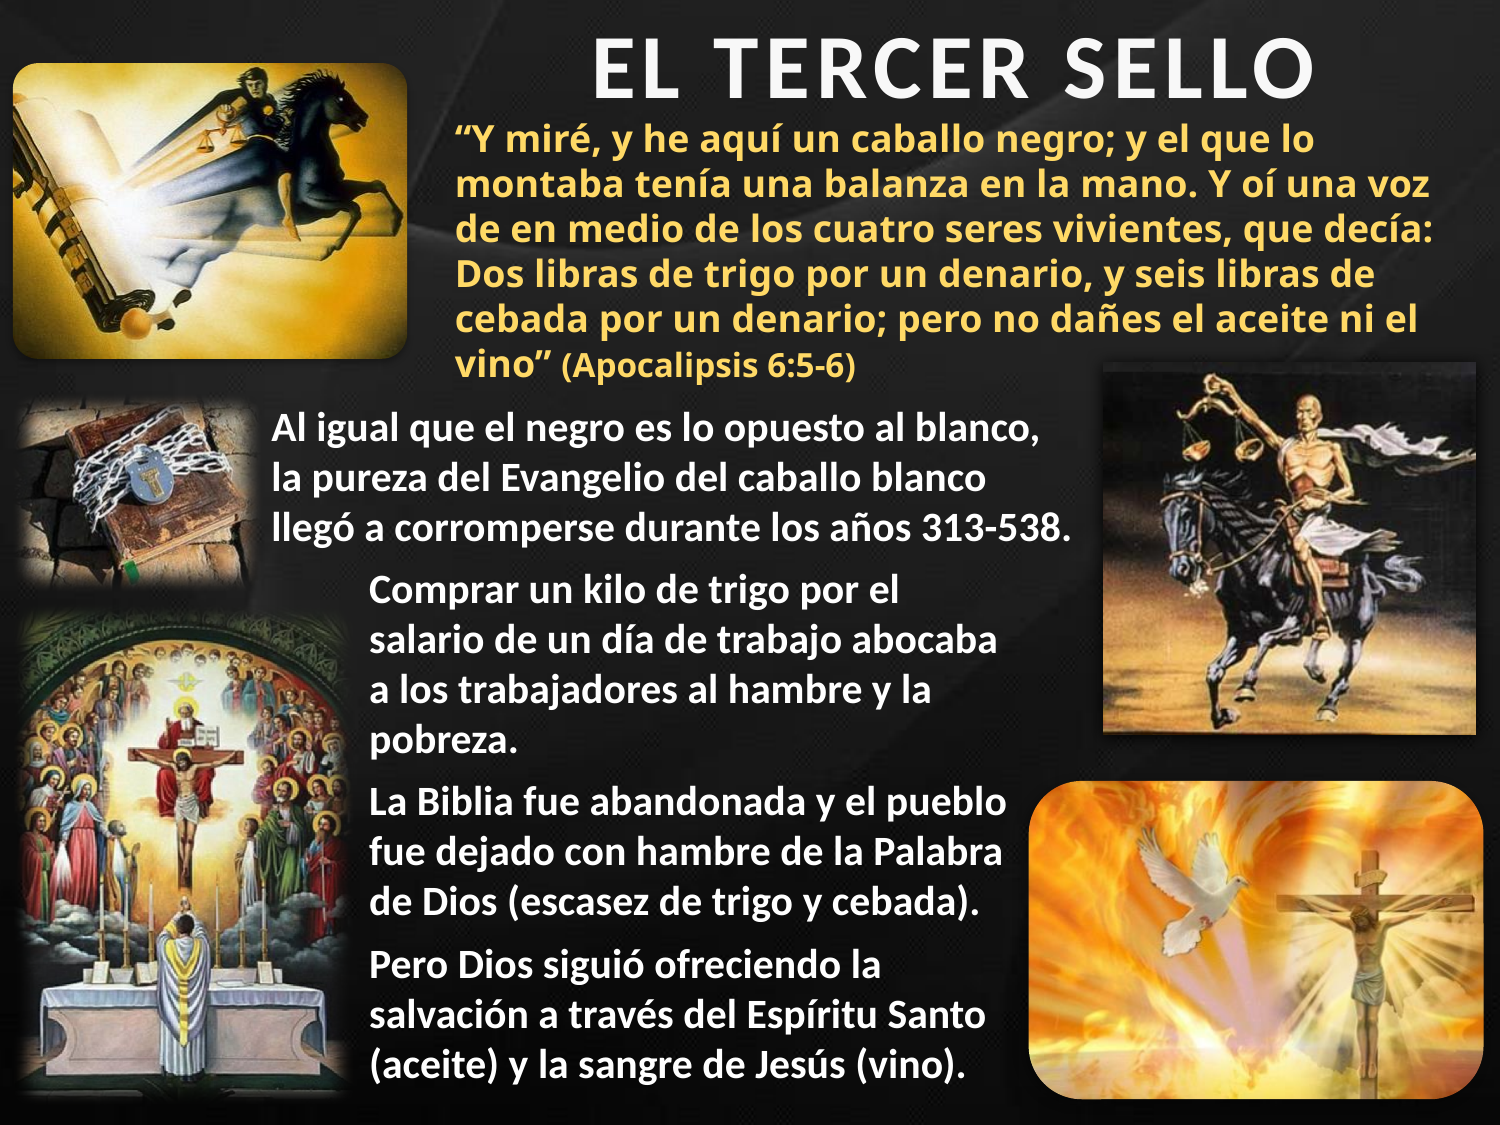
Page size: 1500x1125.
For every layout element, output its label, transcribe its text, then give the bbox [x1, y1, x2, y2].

text_box EL TERCER SELLO [407, 0, 1500, 125]
text_box “Y miré, y he aquí un caballo negro; y el que lo montaba tenía una balanza en la mano. Y oí una voz de en medio de los cuatro seres vivientes, que decía: Dos libras de trigo por un denario, y seis libras de cebada por un denario; pero no dañes el aceite ni el vino” (Apocalipsis 6:5-6) [440, 107, 1485, 392]
picture [0, 0, 1500, 1125]
text_box Comprar un kilo de trigo por el salario de un día de trabajo abocaba a los trabajadores al hambre y la pobreza. La Biblia fue abandonada y el pueblo fue dejado con hambre de la Palabra de Dios (escasez de trigo y cebada). Pero Dios siguió ofreciendo la salvación a través del Espíritu Santo (aceite) y la sangre de Jesús (vino). [354, 553, 1029, 1094]
text_box Al igual que el negro es lo opuesto al blanco, la pureza del Evangelio del caballo blanco llegó a corromperse durante los años 313-538. [264, 392, 1089, 558]
